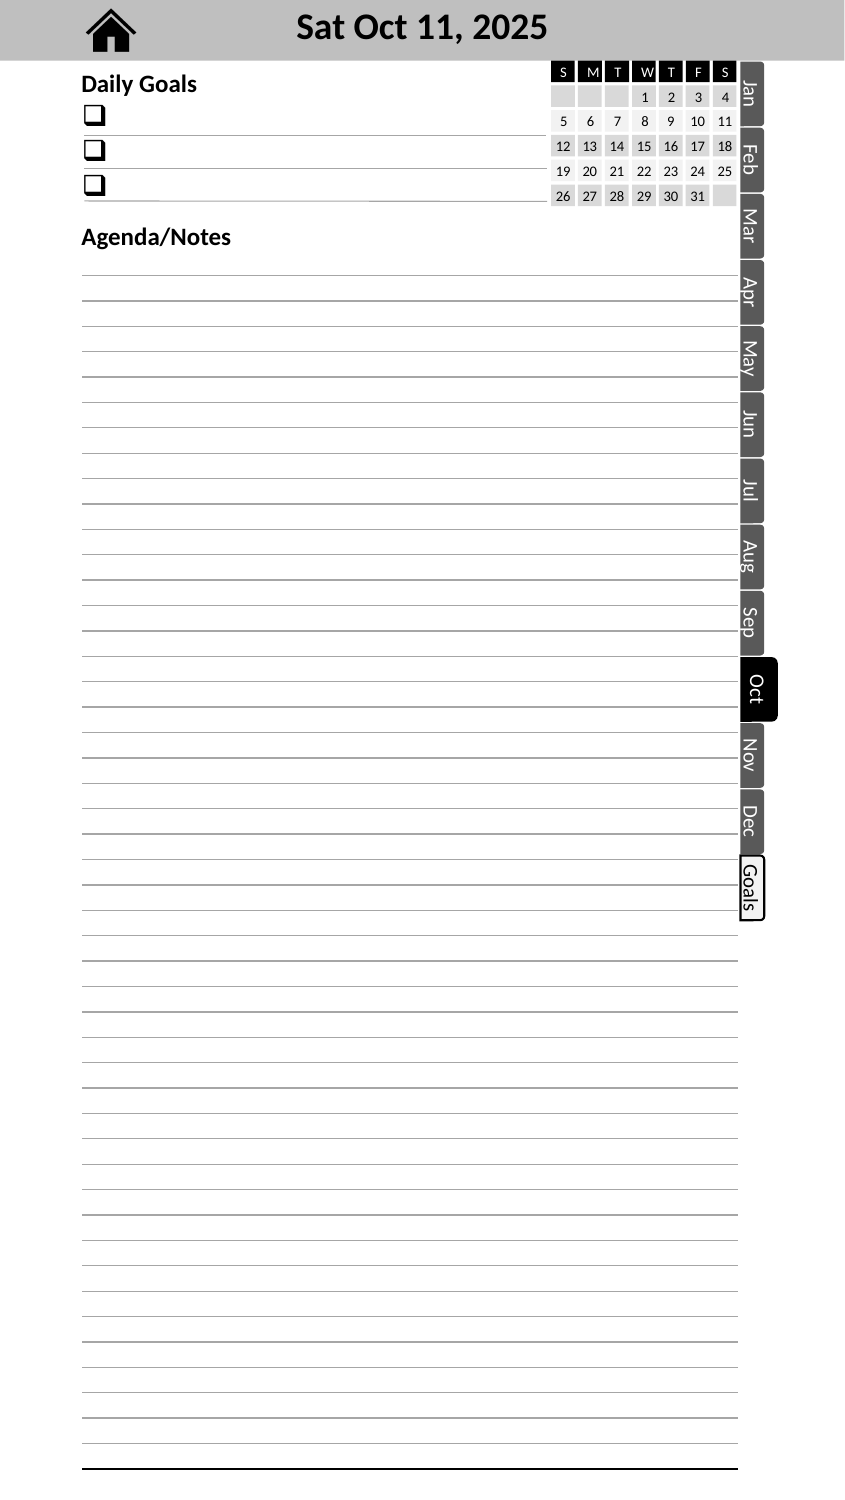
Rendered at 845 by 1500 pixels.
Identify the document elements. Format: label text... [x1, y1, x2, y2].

list Sat Oct 11, 2025 [190, 0, 655, 61]
picture [82, 1, 140, 59]
